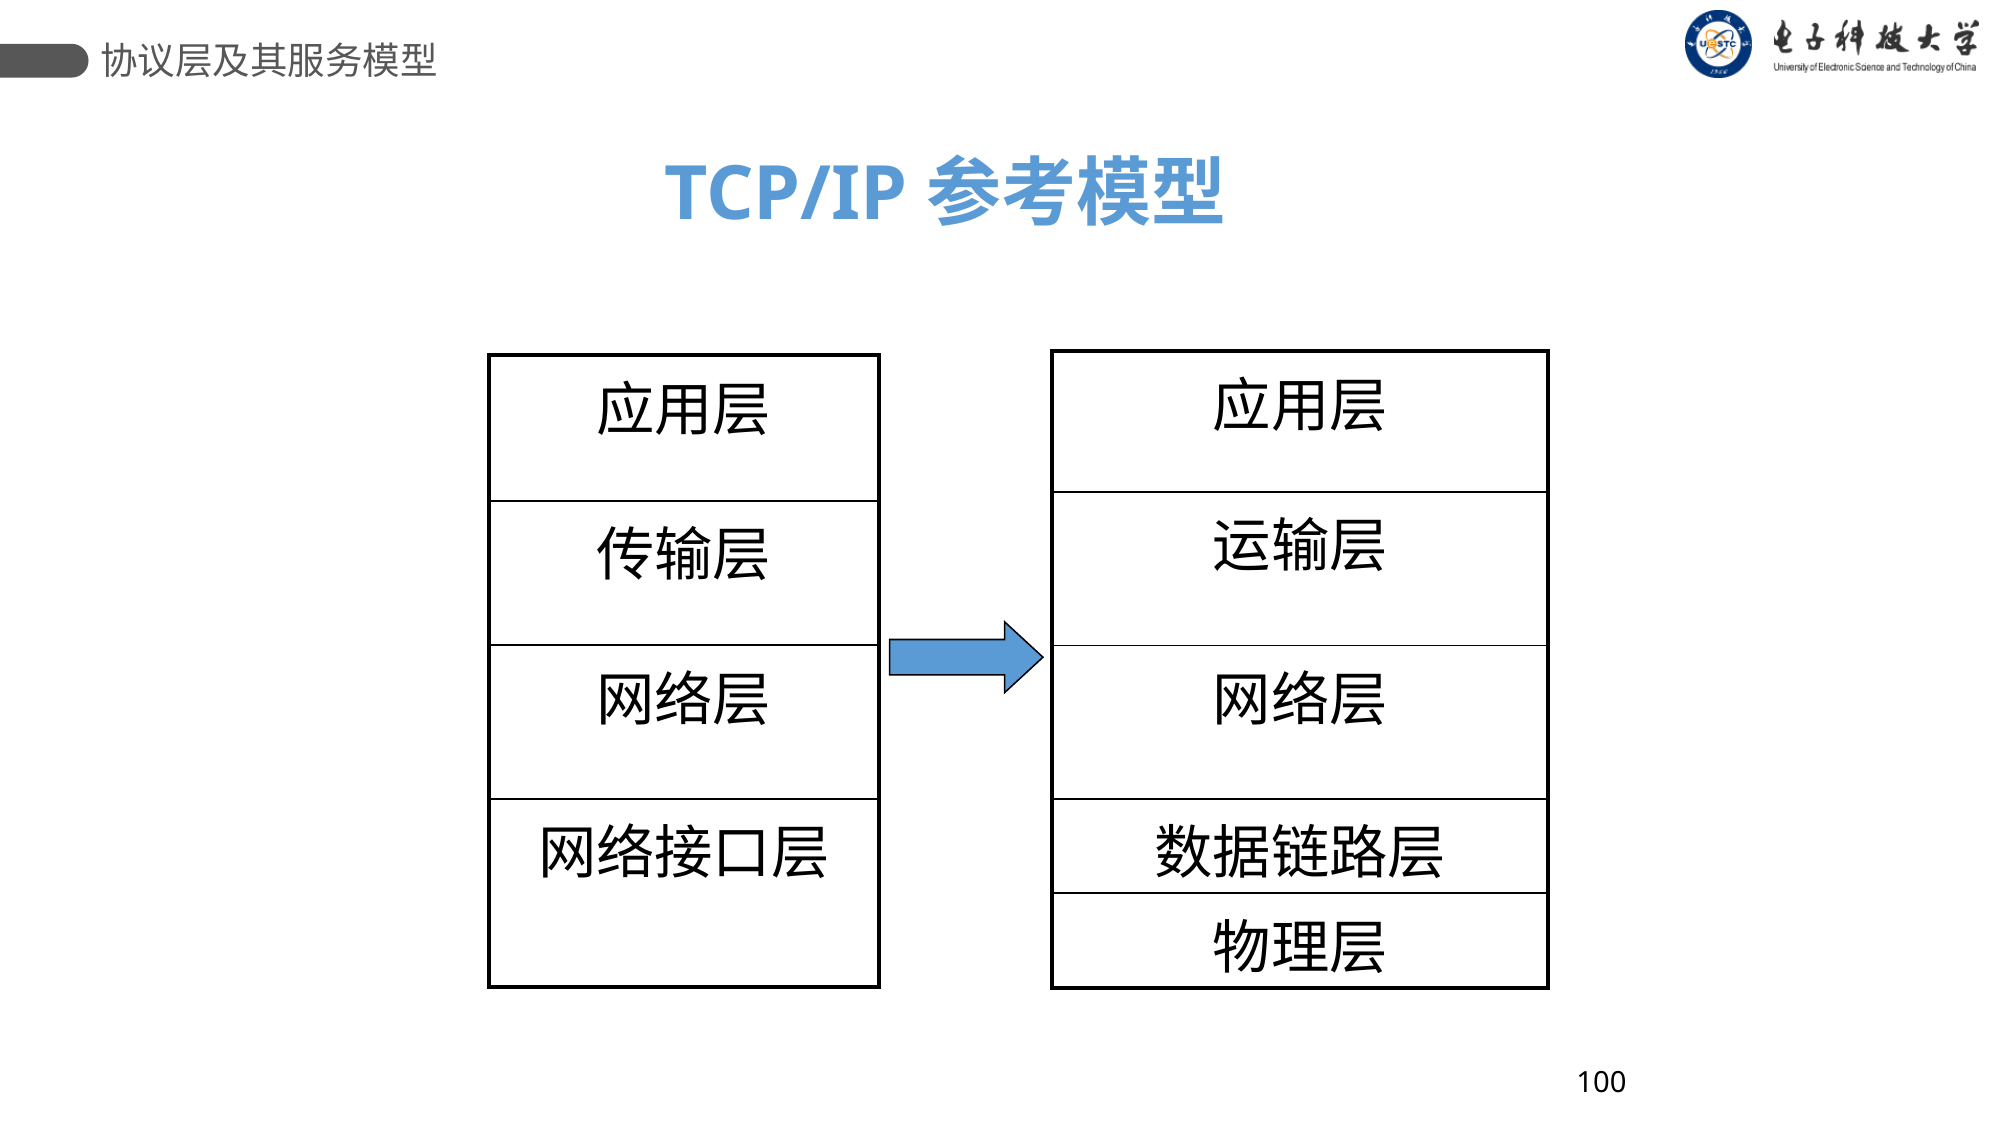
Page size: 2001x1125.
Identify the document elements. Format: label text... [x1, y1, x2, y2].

table_cell 网络接口层 [491, 800, 877, 985]
table_cell 运输层 [1054, 493, 1546, 645]
table_cell 物理层 [1054, 894, 1546, 986]
table_cell 数据链路层 [1054, 800, 1546, 892]
table_cell 网络层 [491, 646, 877, 798]
table_header 应用层 [491, 357, 877, 500]
picture [1685, 10, 1979, 78]
table_header 应用层 [1054, 353, 1546, 491]
table_cell 网络层 [1054, 646, 1546, 798]
table_cell 传输层 [491, 502, 877, 644]
text_box 协议层及其服务模型 [100, 28, 450, 91]
text_box TCP/IP参考模型 [259, 147, 1632, 244]
text_box [889, 621, 1043, 693]
text_box [380, 80, 1656, 269]
